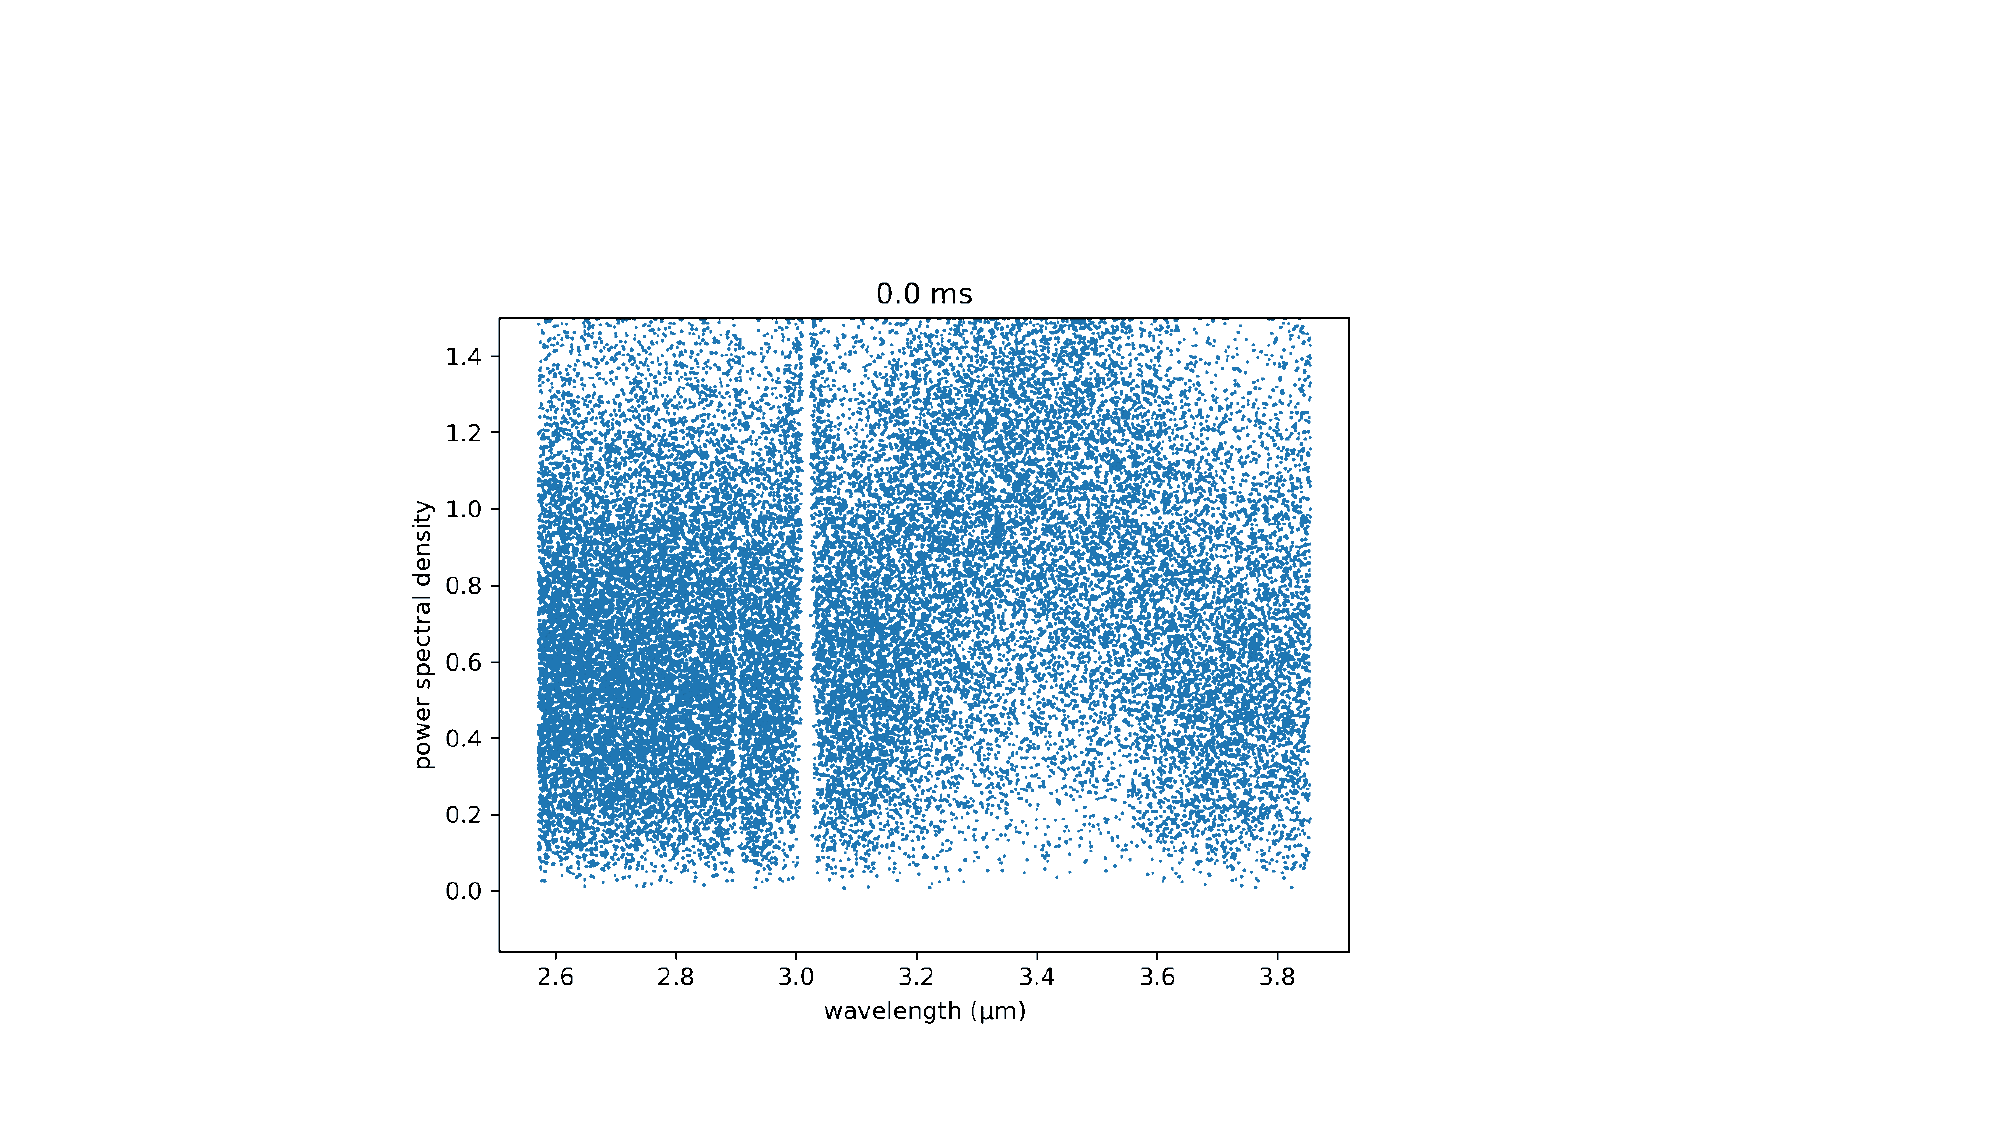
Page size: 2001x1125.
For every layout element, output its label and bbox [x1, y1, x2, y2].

picture [362, 219, 1458, 1041]
